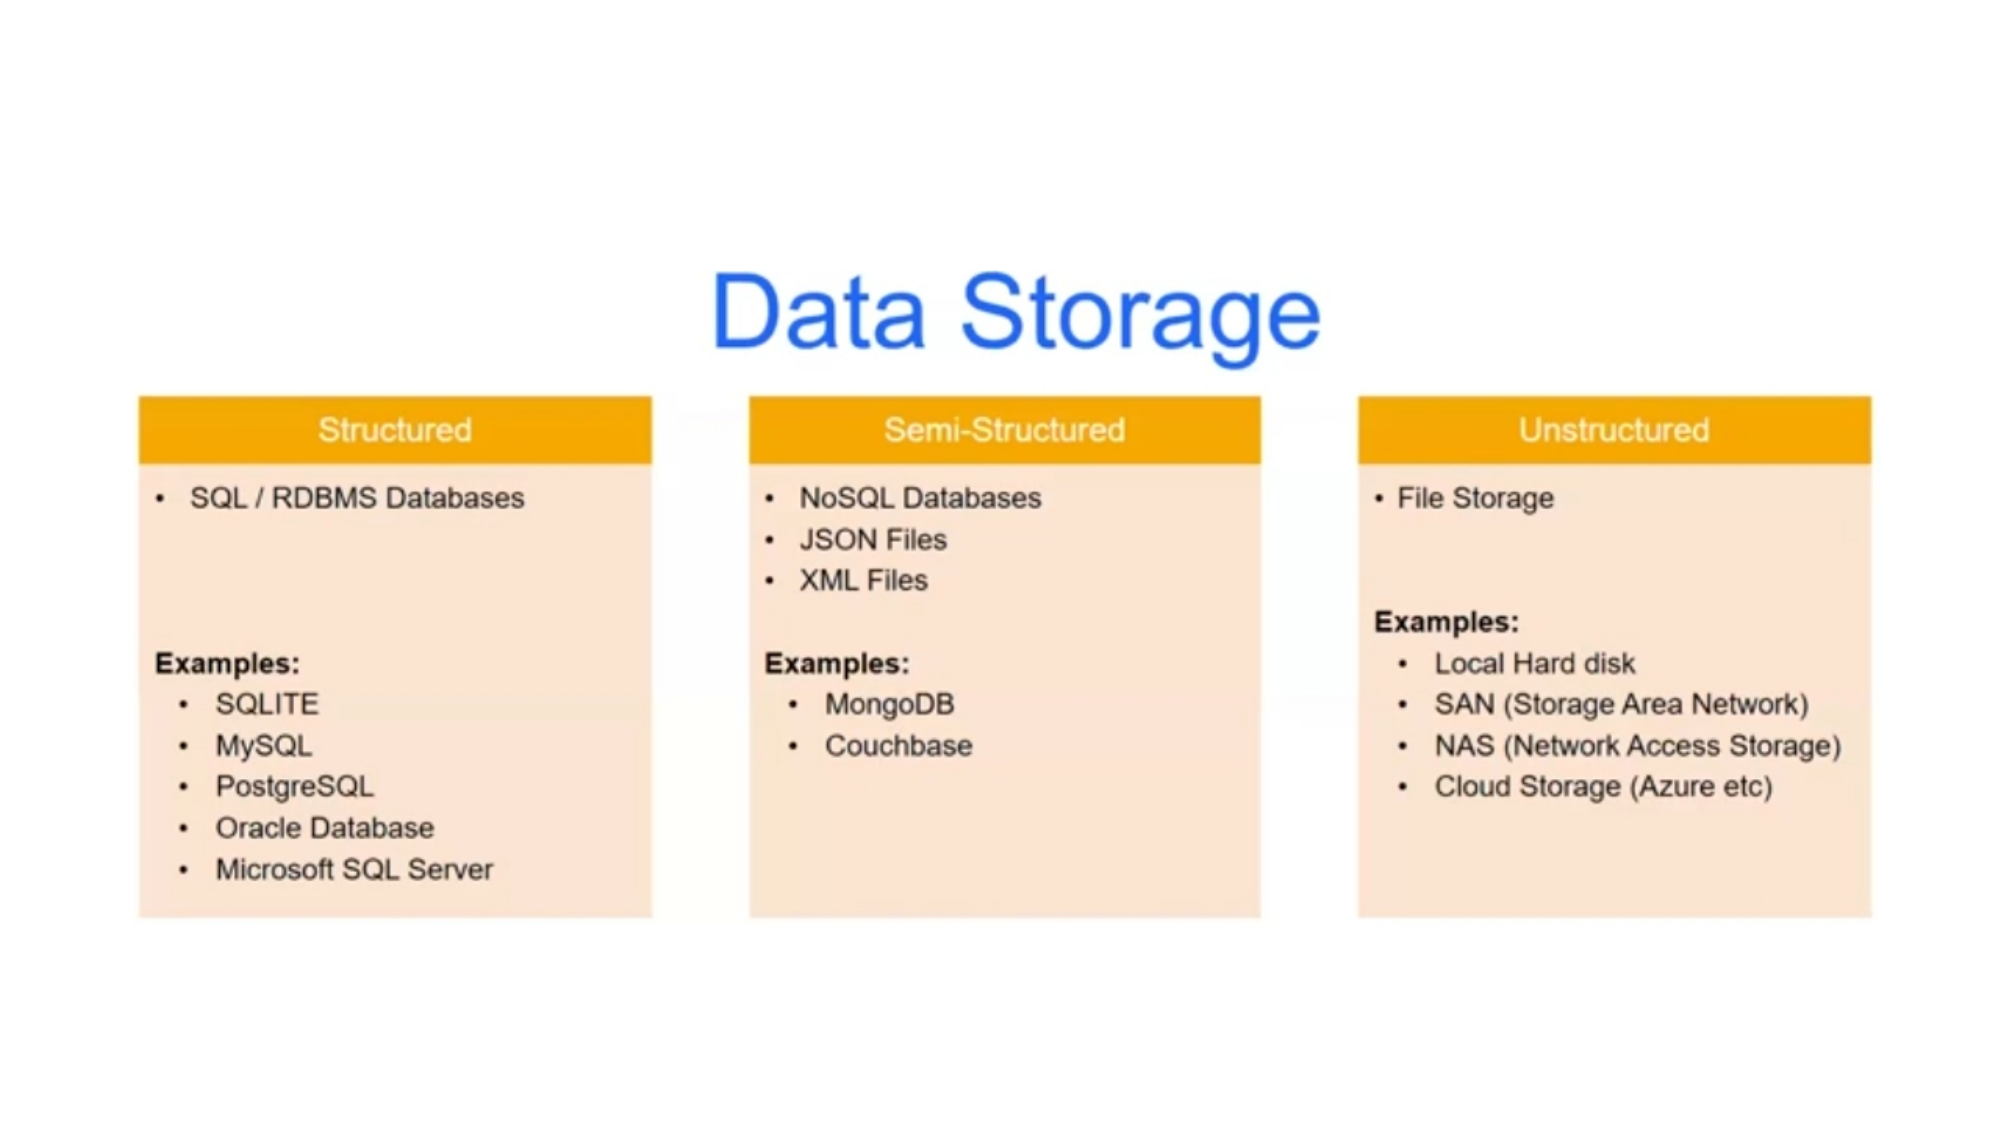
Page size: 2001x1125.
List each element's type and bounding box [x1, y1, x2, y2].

picture [133, 270, 1881, 926]
